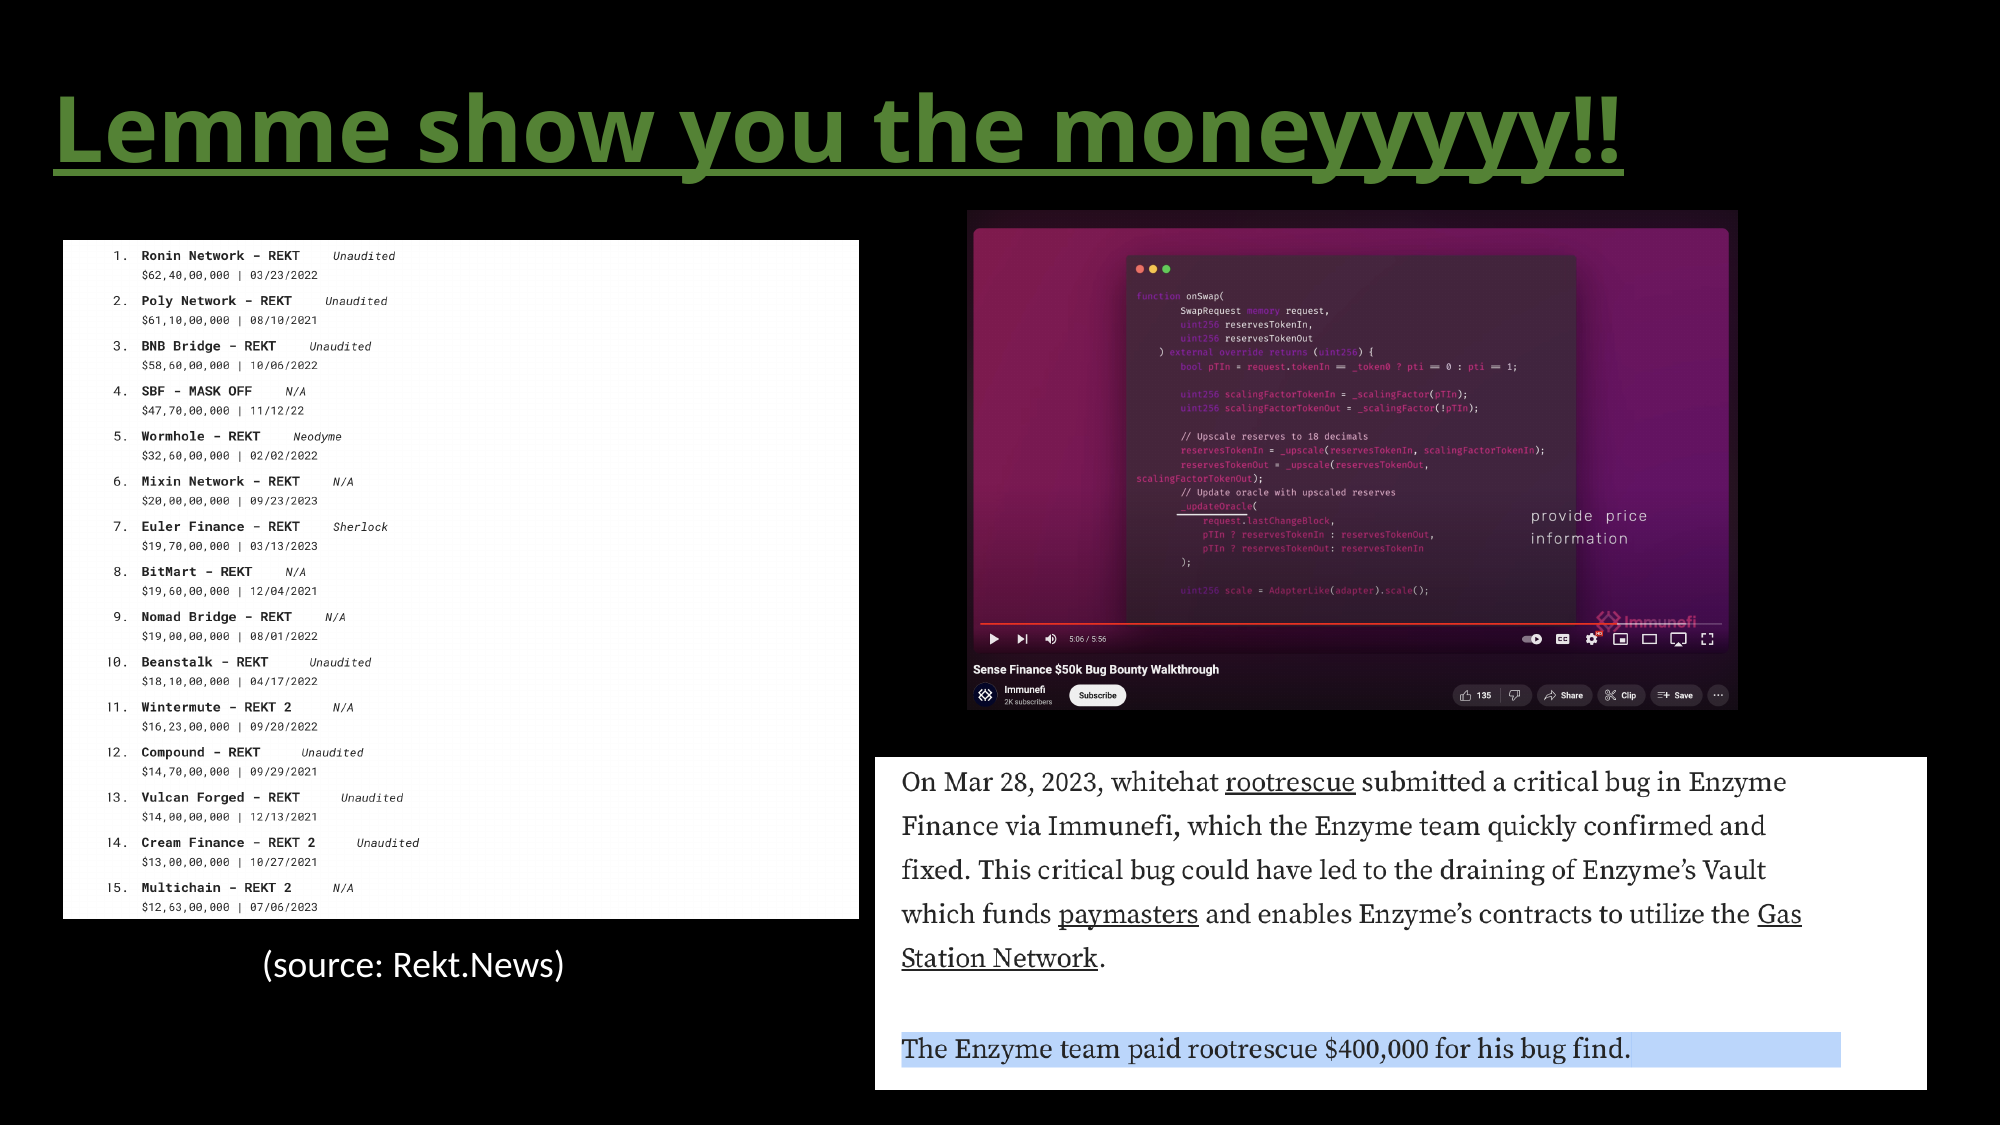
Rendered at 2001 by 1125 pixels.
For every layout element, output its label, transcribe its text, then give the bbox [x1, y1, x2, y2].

text_box (source: Rekt.News) [247, 933, 581, 993]
picture [875, 757, 1927, 1090]
picture [967, 210, 1738, 710]
picture [62, 240, 859, 919]
title Lemme show you the moneyyyyy!! [37, 23, 1763, 242]
